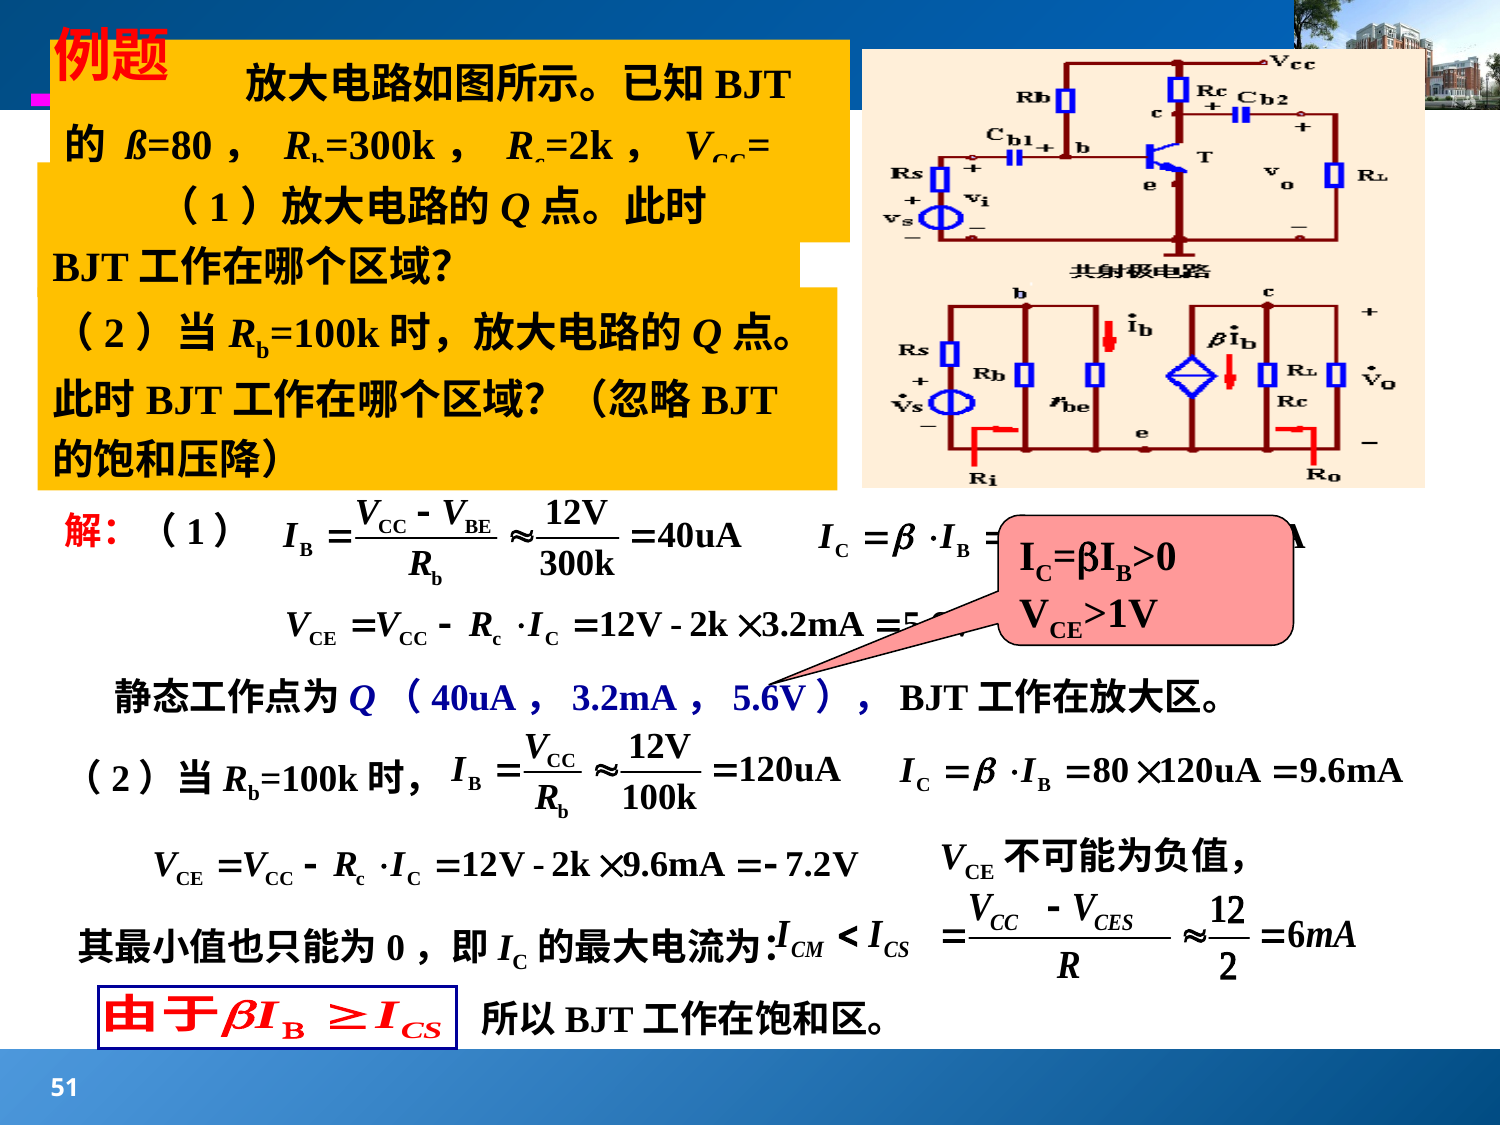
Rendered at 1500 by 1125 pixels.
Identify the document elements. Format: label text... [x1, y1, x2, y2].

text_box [862, 49, 1426, 488]
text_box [149, 840, 867, 894]
text_box 放大电路如图所示。已知BJT的 ß=80， Rb=300k， Rc=2k， VCC= +12V，求： [50, 39, 850, 243]
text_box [443, 721, 849, 829]
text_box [99, 987, 455, 1048]
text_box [768, 881, 1388, 999]
text_box IC=IB>0 VCE>1V [768, 661, 858, 685]
text_box （2）当Rb=100k时， [50, 746, 438, 813]
text_box 其最小值也只能为0，即IC的最大电流为： [62, 915, 763, 982]
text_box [274, 487, 751, 595]
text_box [891, 746, 1411, 800]
text_box （2）当Rb=100k时，放大电路的Q点。此时BJT工作在哪个区域？（忽略BJT的饱和压降） [37, 287, 838, 491]
text_box 所以BJT工作在饱和区。 [466, 987, 917, 1048]
text_box VCE不可能为负值， [924, 824, 1375, 879]
text_box IC=IB>0 VCE>1V [981, 574, 1294, 646]
text_box 例题 [29, 18, 195, 88]
text_box （1）放大电路的Q点。此时BJT工作在哪个区域？ [37, 162, 800, 287]
text_box 解：（1） [50, 499, 269, 560]
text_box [810, 512, 1313, 566]
text_box 静态工作点为Q（40uA，3.2mA，5.6V），BJT工作在放大区。 [99, 665, 1400, 726]
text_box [282, 599, 986, 654]
picture [1294, 0, 1500, 110]
